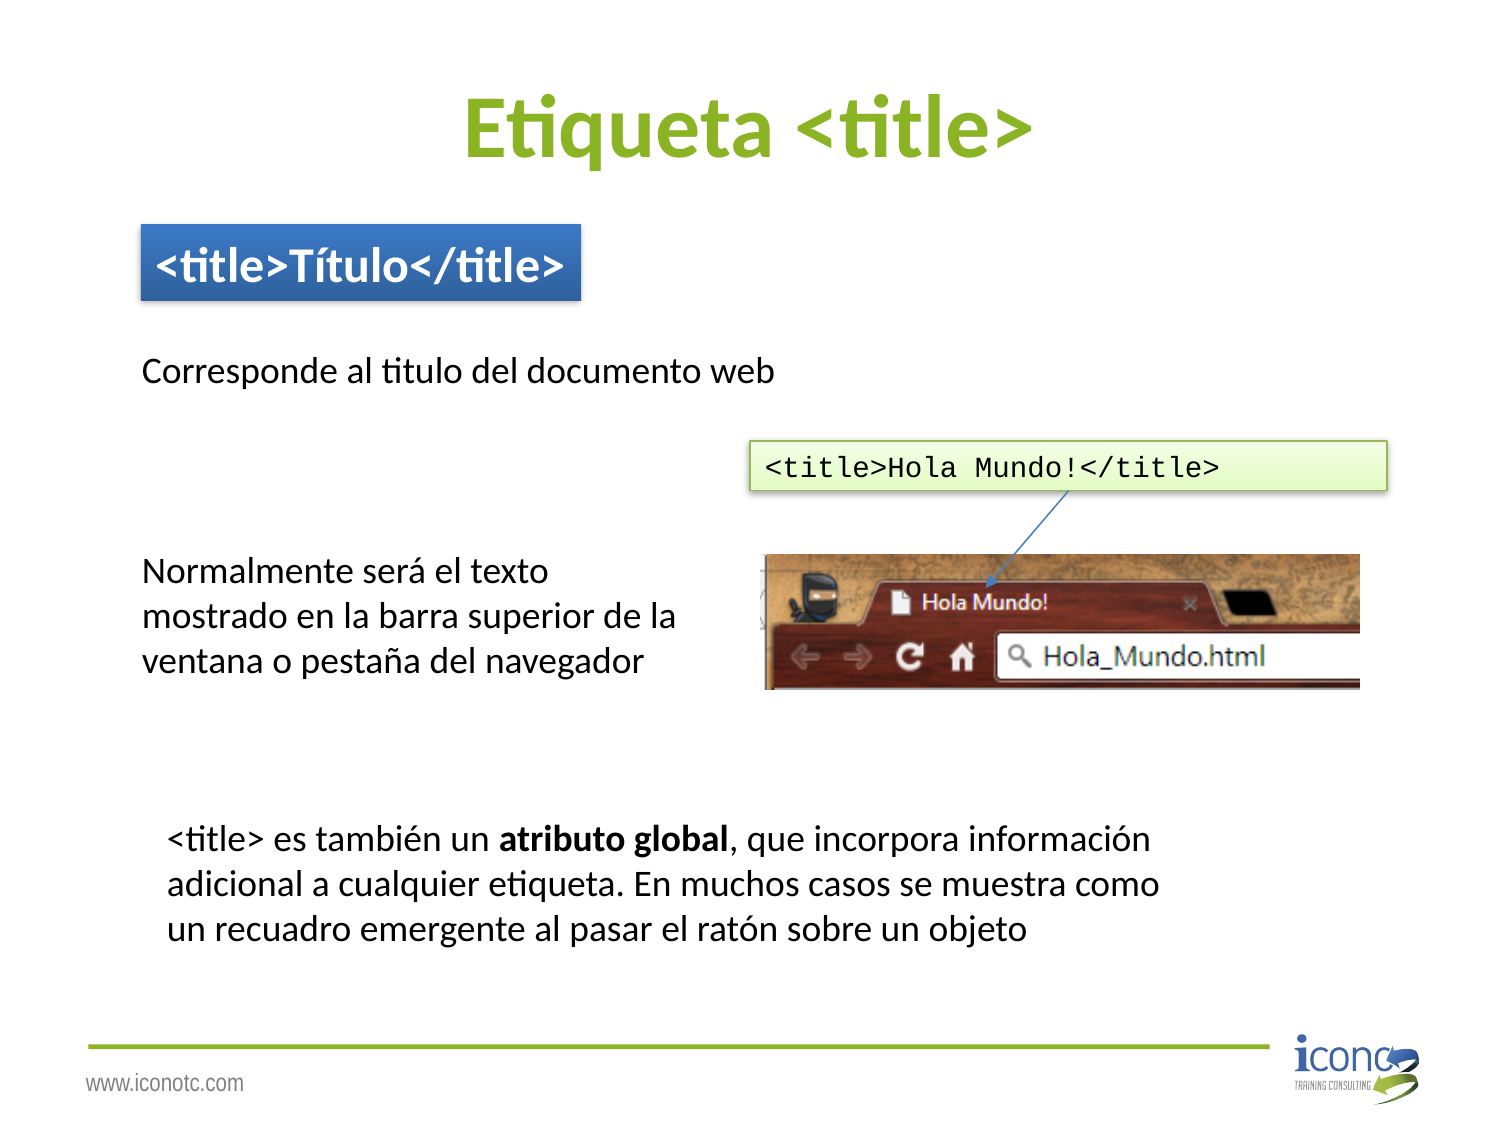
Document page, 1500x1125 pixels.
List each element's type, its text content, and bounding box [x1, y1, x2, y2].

text_box <title>Título</title> [140, 224, 582, 301]
text_box <title> es también un atributo global, que incorpora información adicional a cualquier etiqueta. En muchos casos se muestra como un recuadro emergente al pasar el ratón sobre un objeto [152, 806, 1184, 957]
picture [1293, 1033, 1420, 1106]
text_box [985, 491, 1069, 589]
text_box <title>Hola Mundo!</title> [749, 440, 1388, 491]
picture [760, 554, 1360, 691]
text_box Normalmente será el texto mostrado en la barra superior de la ventana o pestaña del navegador [127, 538, 702, 688]
title Etiqueta <title> [103, 59, 1397, 183]
text_box Corresponde al titulo del documento web [127, 338, 825, 399]
